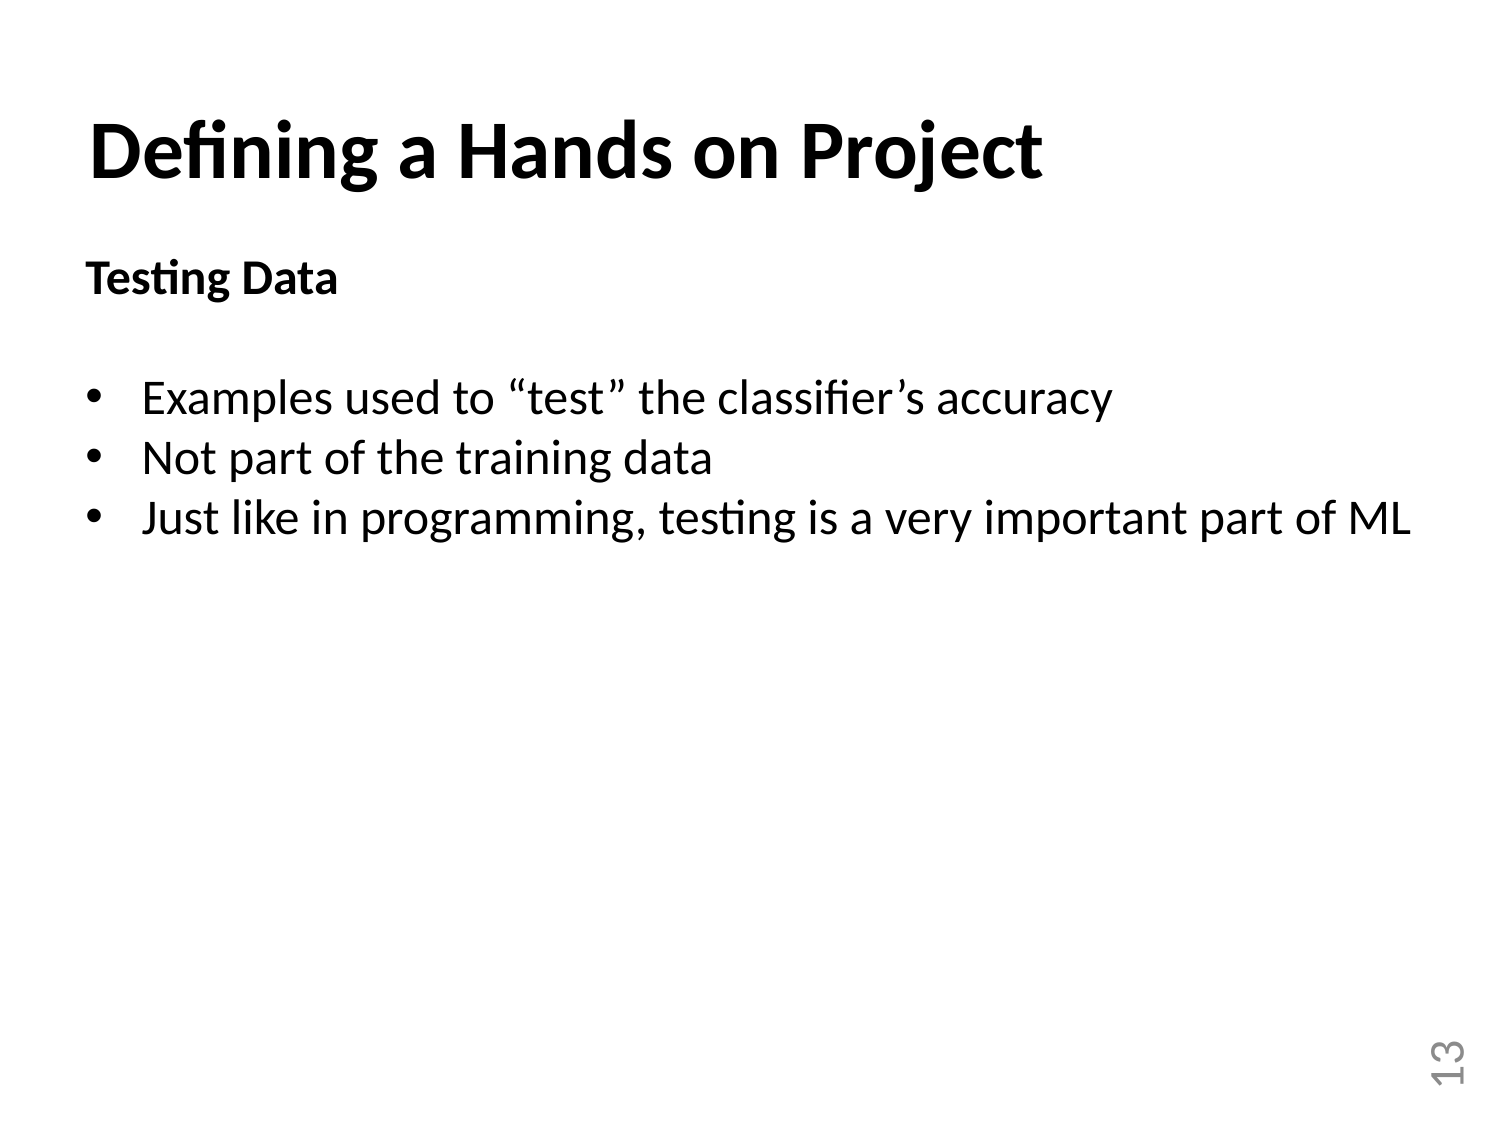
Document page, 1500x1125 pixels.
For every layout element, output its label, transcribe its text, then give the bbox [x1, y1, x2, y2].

text_box Defining a Hands on Project [74, 87, 1438, 203]
text_box Testing Data Examples used to “test” the classifier’s accuracy Not part of the training data Just like in programming, testing is a very important part of ML [70, 237, 1434, 553]
slide_number 13 [1412, 1025, 1475, 1125]
